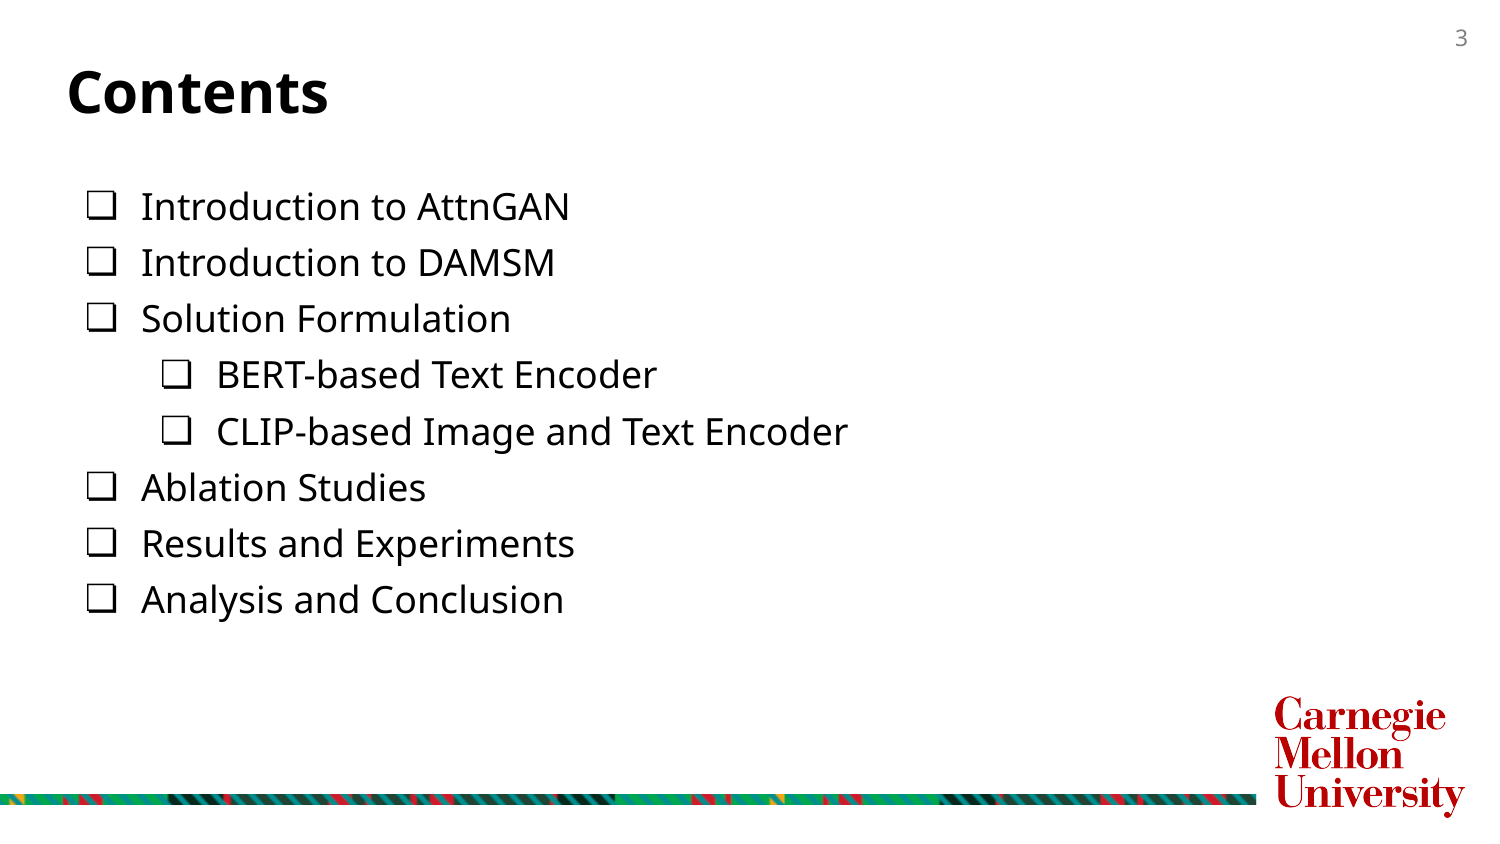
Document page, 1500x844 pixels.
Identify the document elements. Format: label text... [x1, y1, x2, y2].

list Introduction to AttnGAN Introduction to DAMSM Solution Formulation BERT-based Text Encoder CLIP-based Image and Text Encoder Ablation Studies Results and Experiments Analysis and Conclusion [51, 164, 1449, 725]
picture [1275, 696, 1465, 818]
title Contents [51, 48, 1449, 142]
picture [0, 794, 1257, 805]
